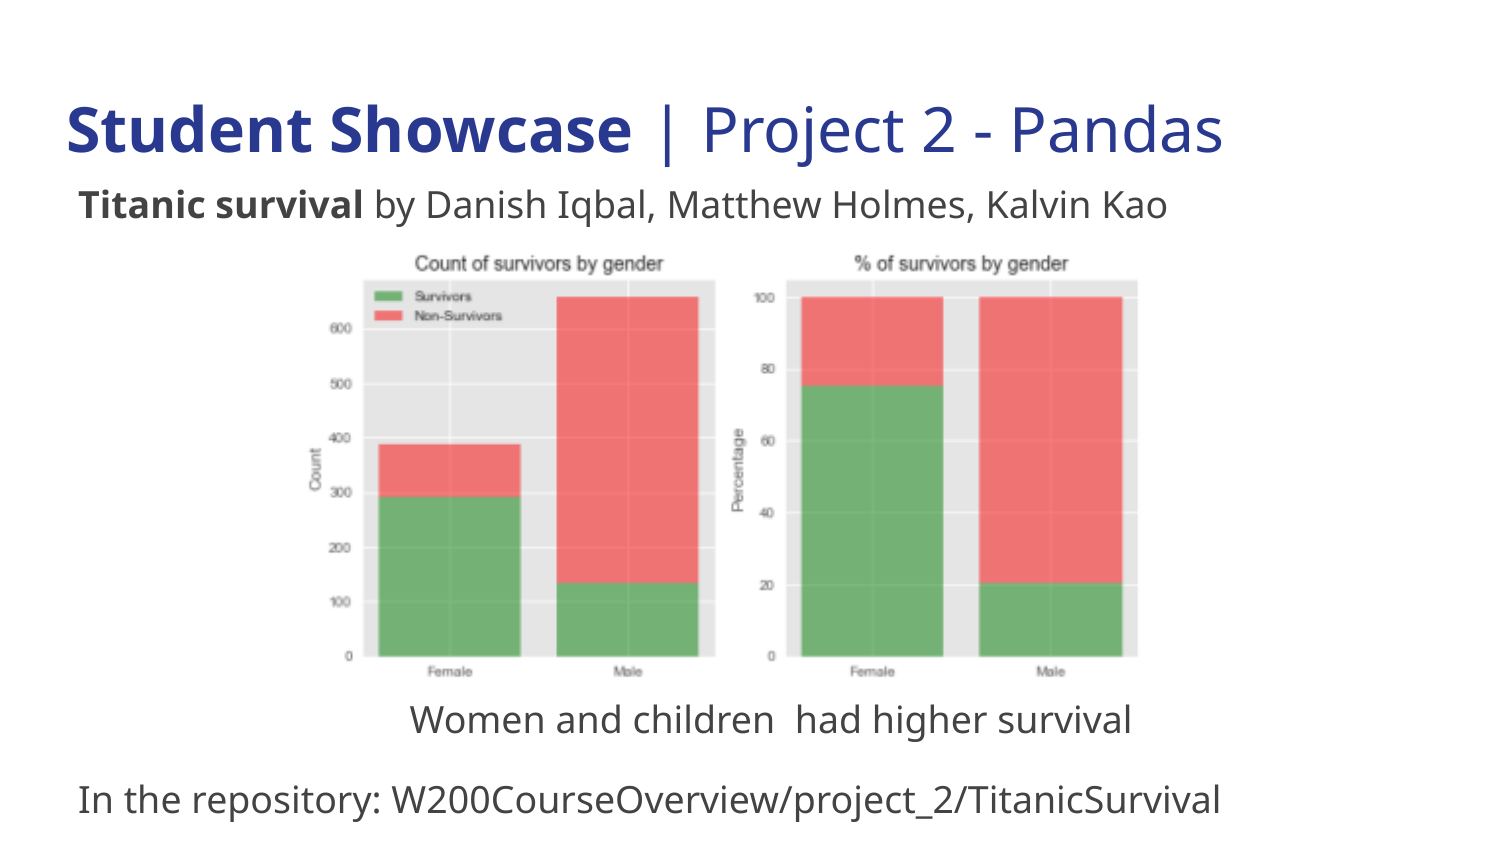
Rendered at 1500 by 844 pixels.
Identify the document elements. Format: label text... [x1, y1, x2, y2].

picture [299, 246, 1148, 689]
list Titanic survival by Danish Iqbal, Matthew Holmes, Kalvin Kao In the repository: W200CourseOverview/project_2/TitanicSurvival [63, 175, 1449, 708]
list Women and children had higher survival [394, 674, 1224, 755]
title Student Showcase | Project 2 - Pandas [51, 75, 1449, 175]
